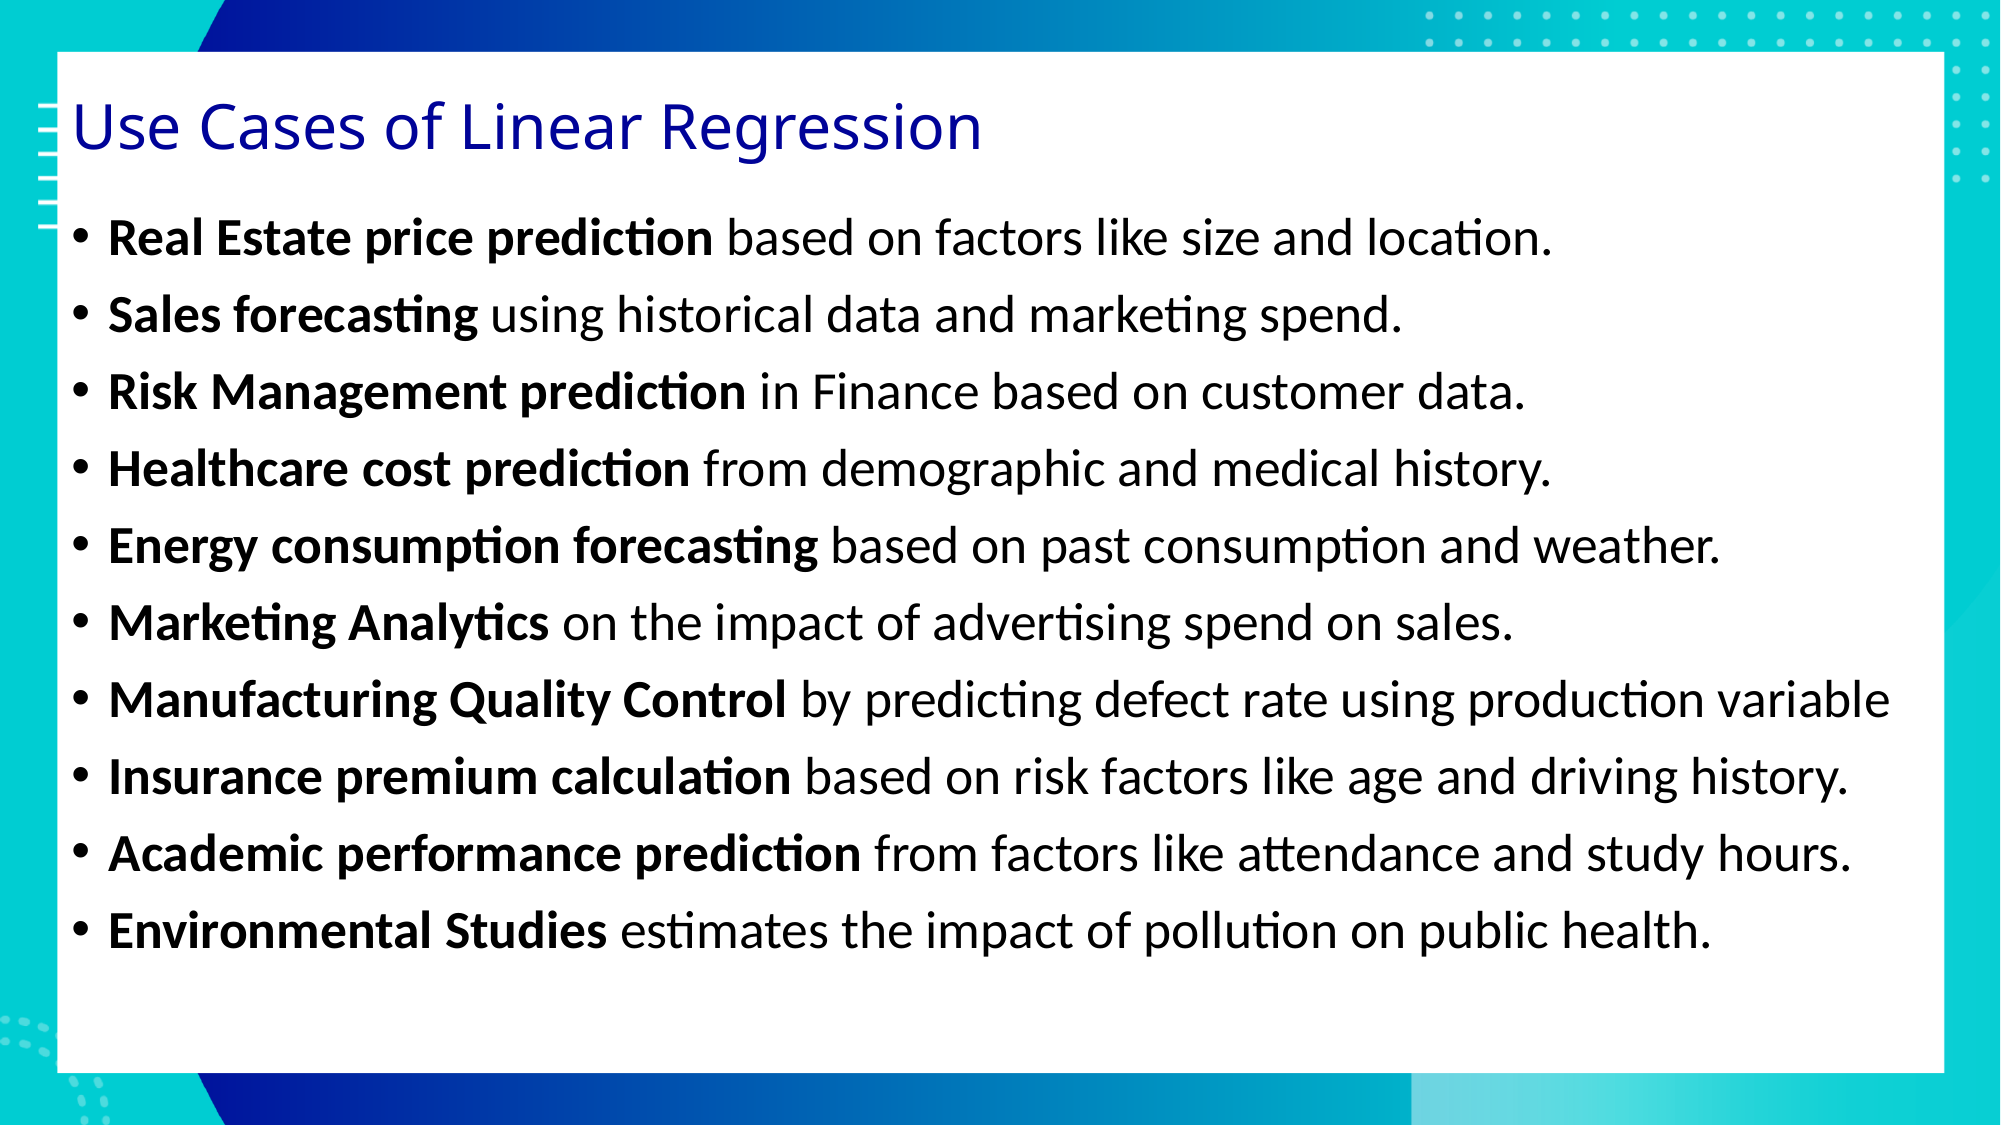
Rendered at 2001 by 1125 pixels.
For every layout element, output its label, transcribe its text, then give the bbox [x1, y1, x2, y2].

picture [0, 0, 2001, 1125]
title Use Cases of Linear Regression [56, 56, 1939, 201]
list Real Estate price prediction based on factors like size and location. Sales forecasting using historical data and marketing spend. Risk Management prediction in Finance based on customer data. Healthcare cost prediction from demographic and medical history. Energy consumption forecasting based on past consumption and weather. Marketing Analytics on the impact of advertising spend on sales. Manufacturing Quality Control by predicting defect rate using production variable Insurance premium calculation based on risk factors like age and driving history. Academic performance prediction from factors like attendance and study hours. Environmental Studies estimates the impact of pollution on public health. [56, 201, 1939, 1069]
